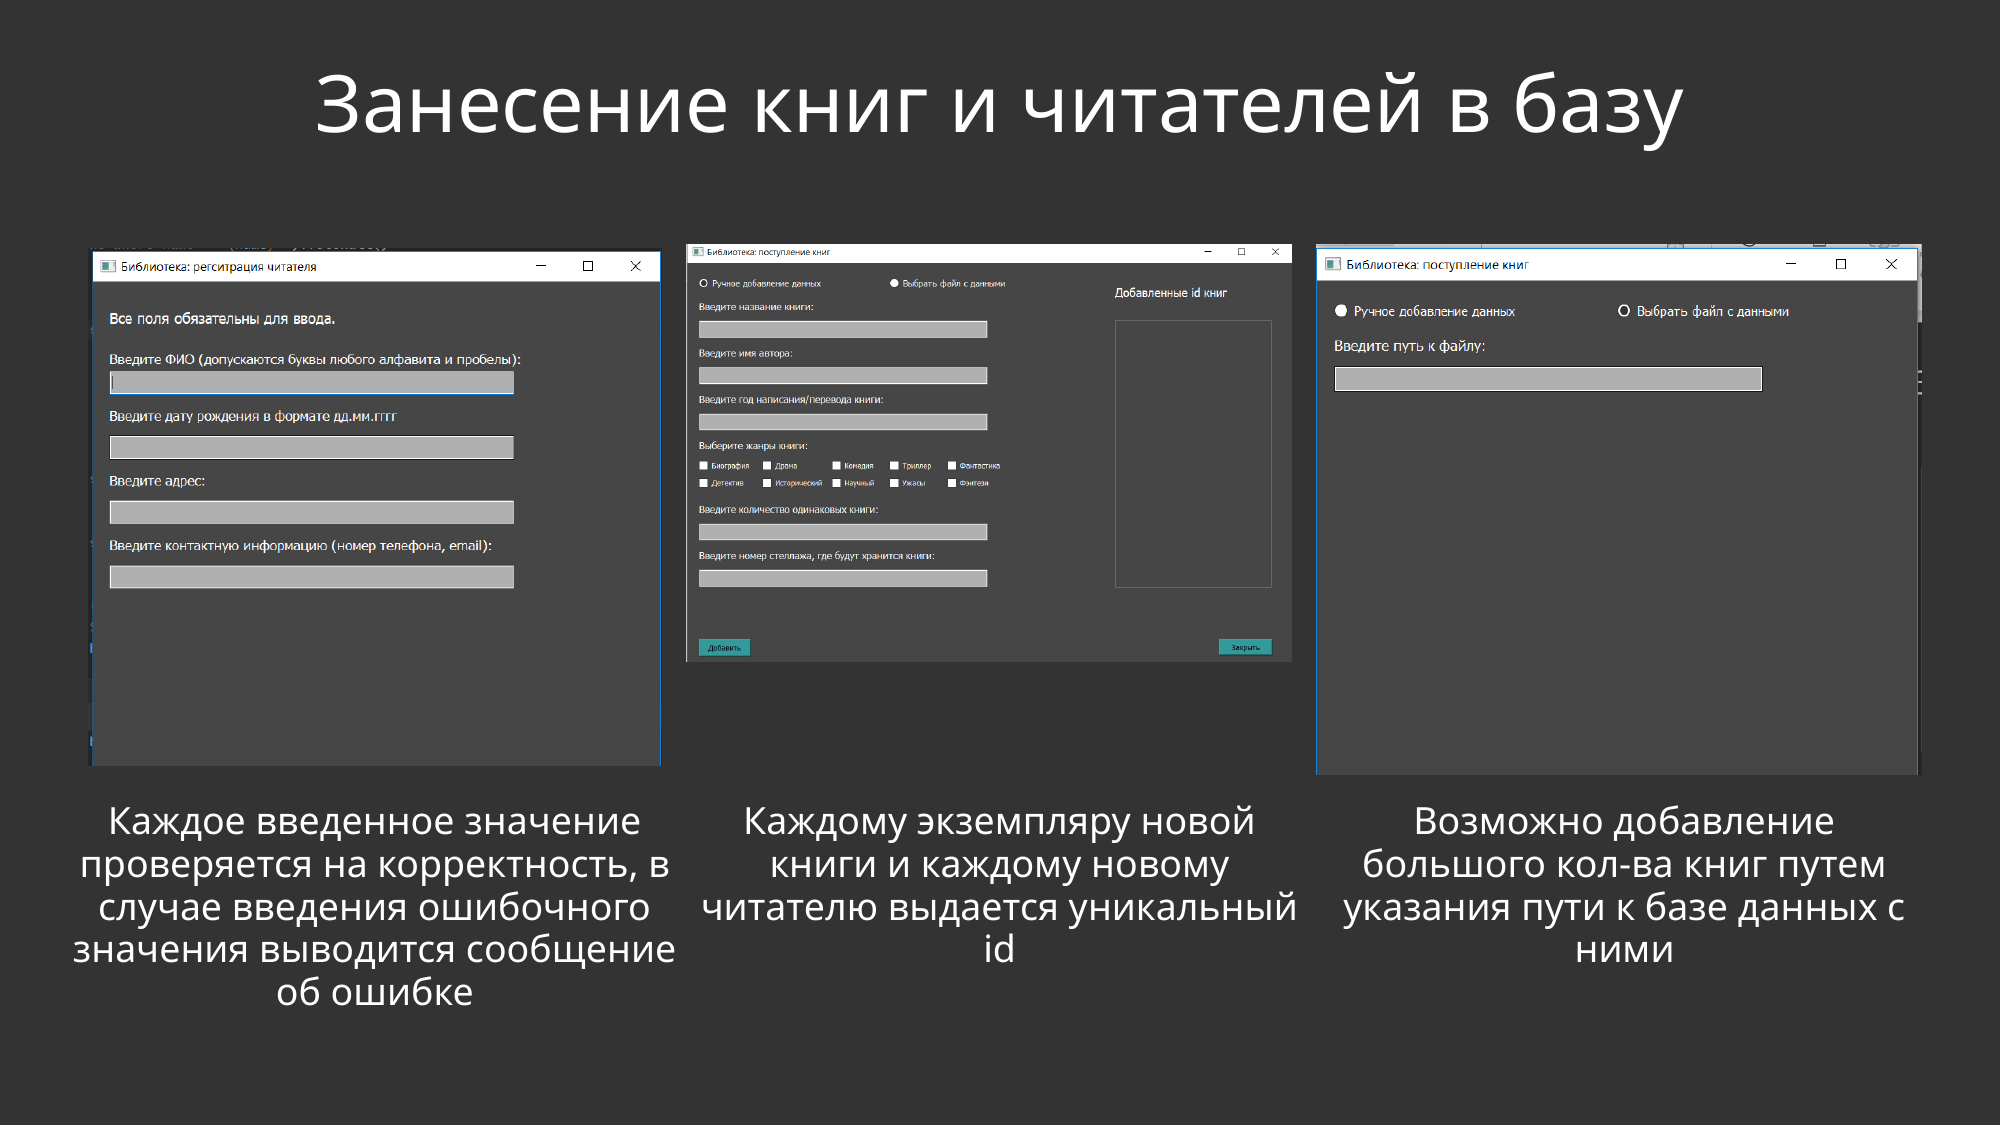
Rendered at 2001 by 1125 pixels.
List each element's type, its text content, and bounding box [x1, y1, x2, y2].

text_box Возможно добавление большого кол-ва книг путем указания пути к базе данных с ними [1265, 799, 1984, 961]
picture [87, 247, 662, 766]
text_box Занесение книг и читателей в базу [15, 70, 1984, 134]
text_box Каждое введенное значение проверяется на корректность, в случае введения ошибочного значения выводится сообщение об ошибке [15, 799, 640, 1004]
text_box Каждому экземпляру новой книги и каждому новому читателю выдается уникальный id [640, 799, 1359, 1046]
picture [1316, 244, 1922, 776]
picture [686, 244, 1292, 662]
